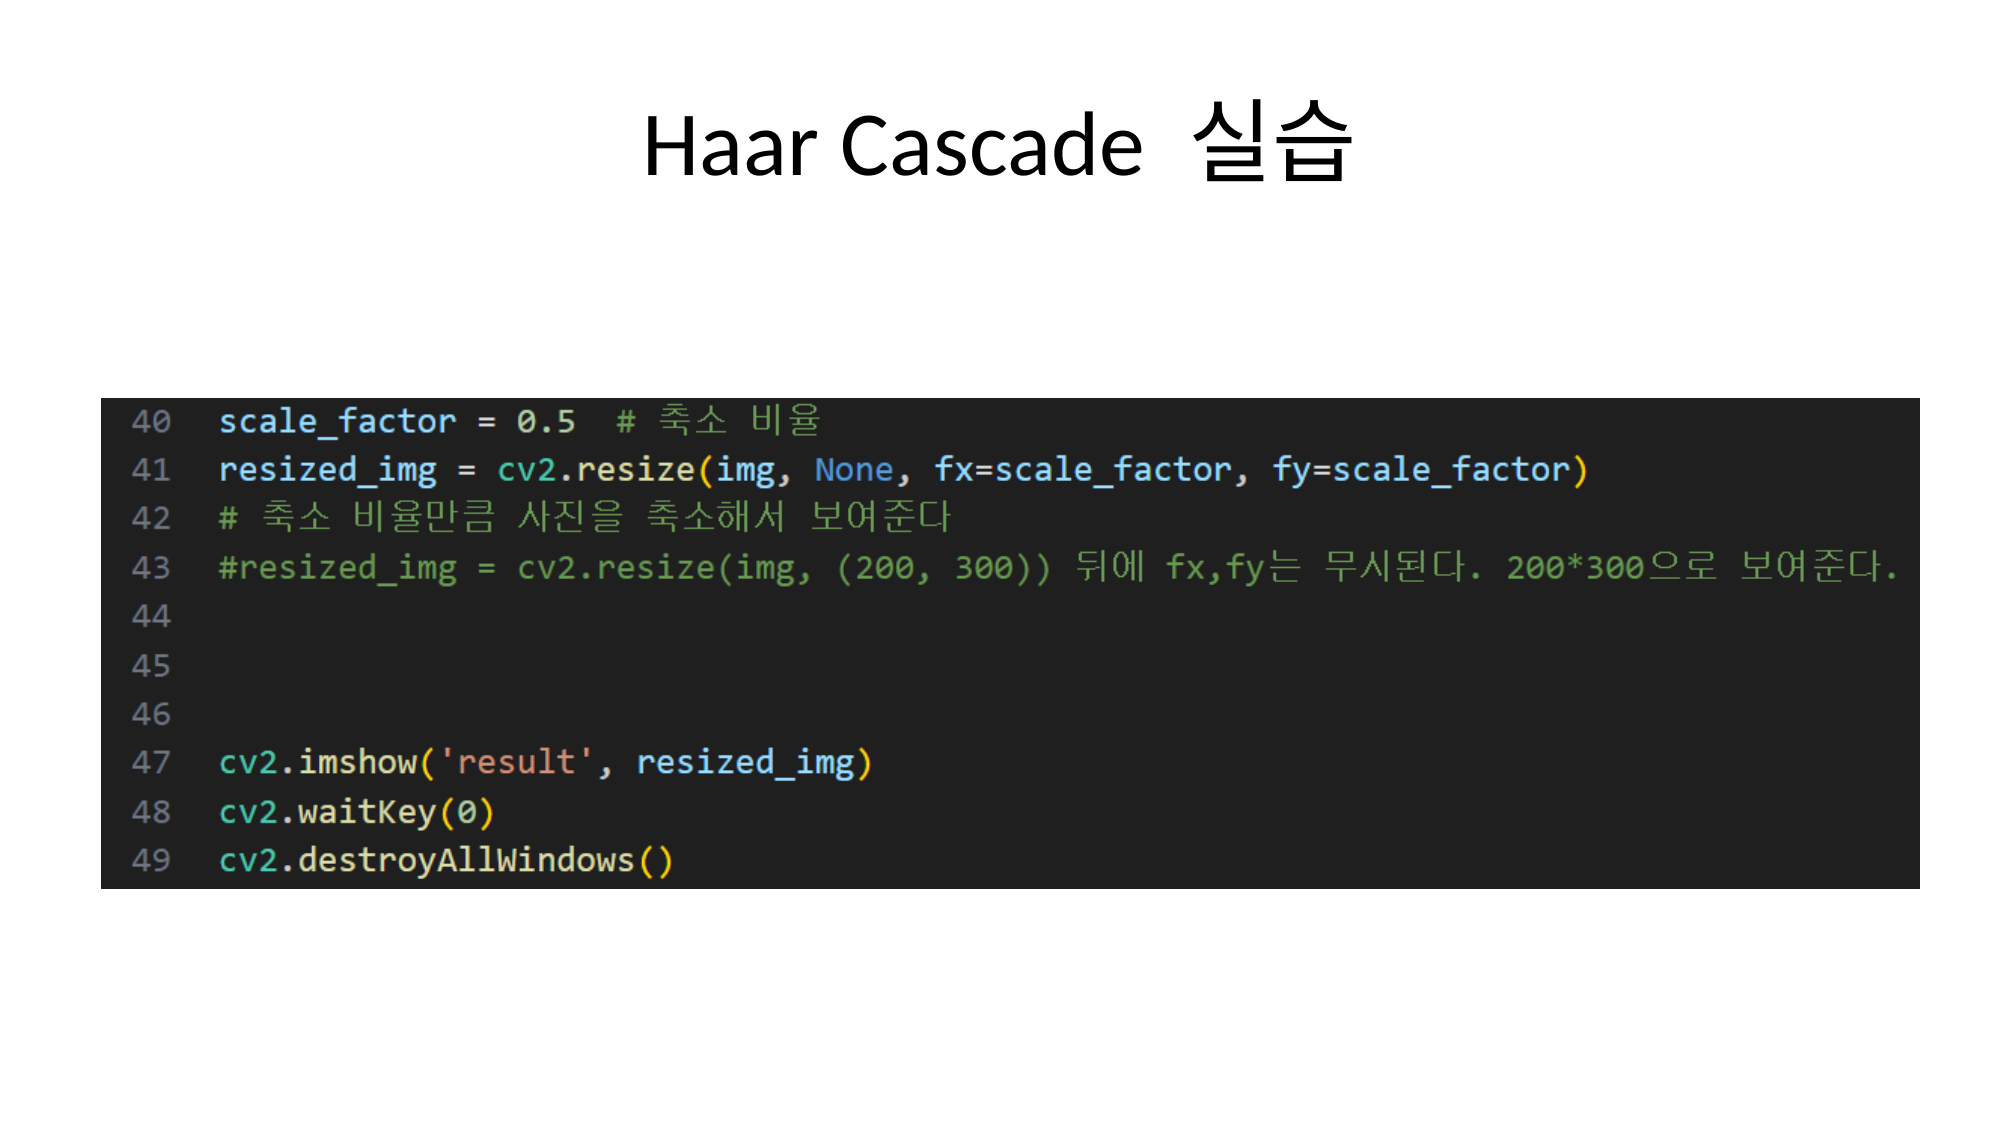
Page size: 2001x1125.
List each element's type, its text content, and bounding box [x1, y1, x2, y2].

title Haar Cascade 실습 [99, 45, 1900, 233]
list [79, 398, 1921, 890]
